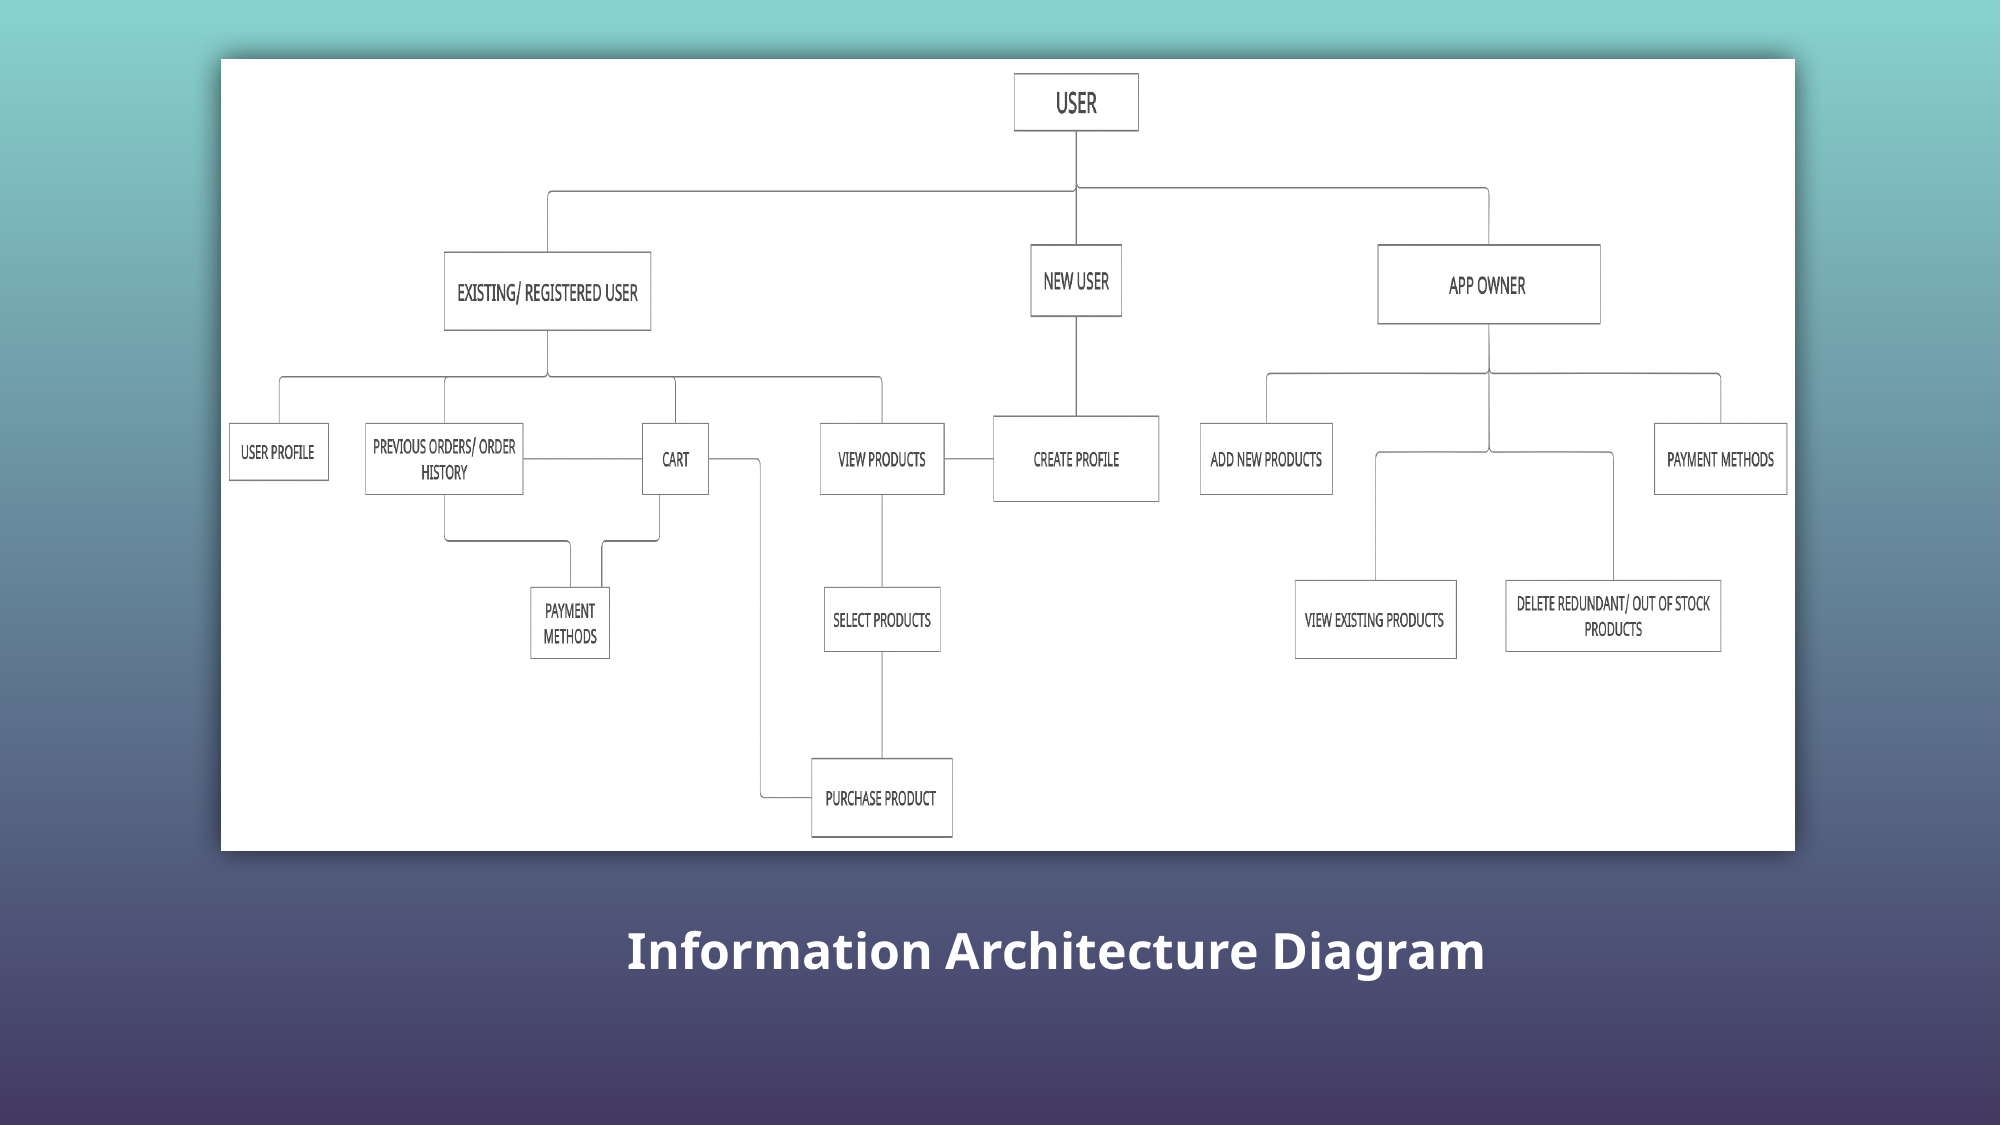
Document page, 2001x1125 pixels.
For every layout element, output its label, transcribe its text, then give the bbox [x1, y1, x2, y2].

picture [221, 59, 1796, 852]
text_box Information Architecture Diagram [557, 912, 1558, 988]
